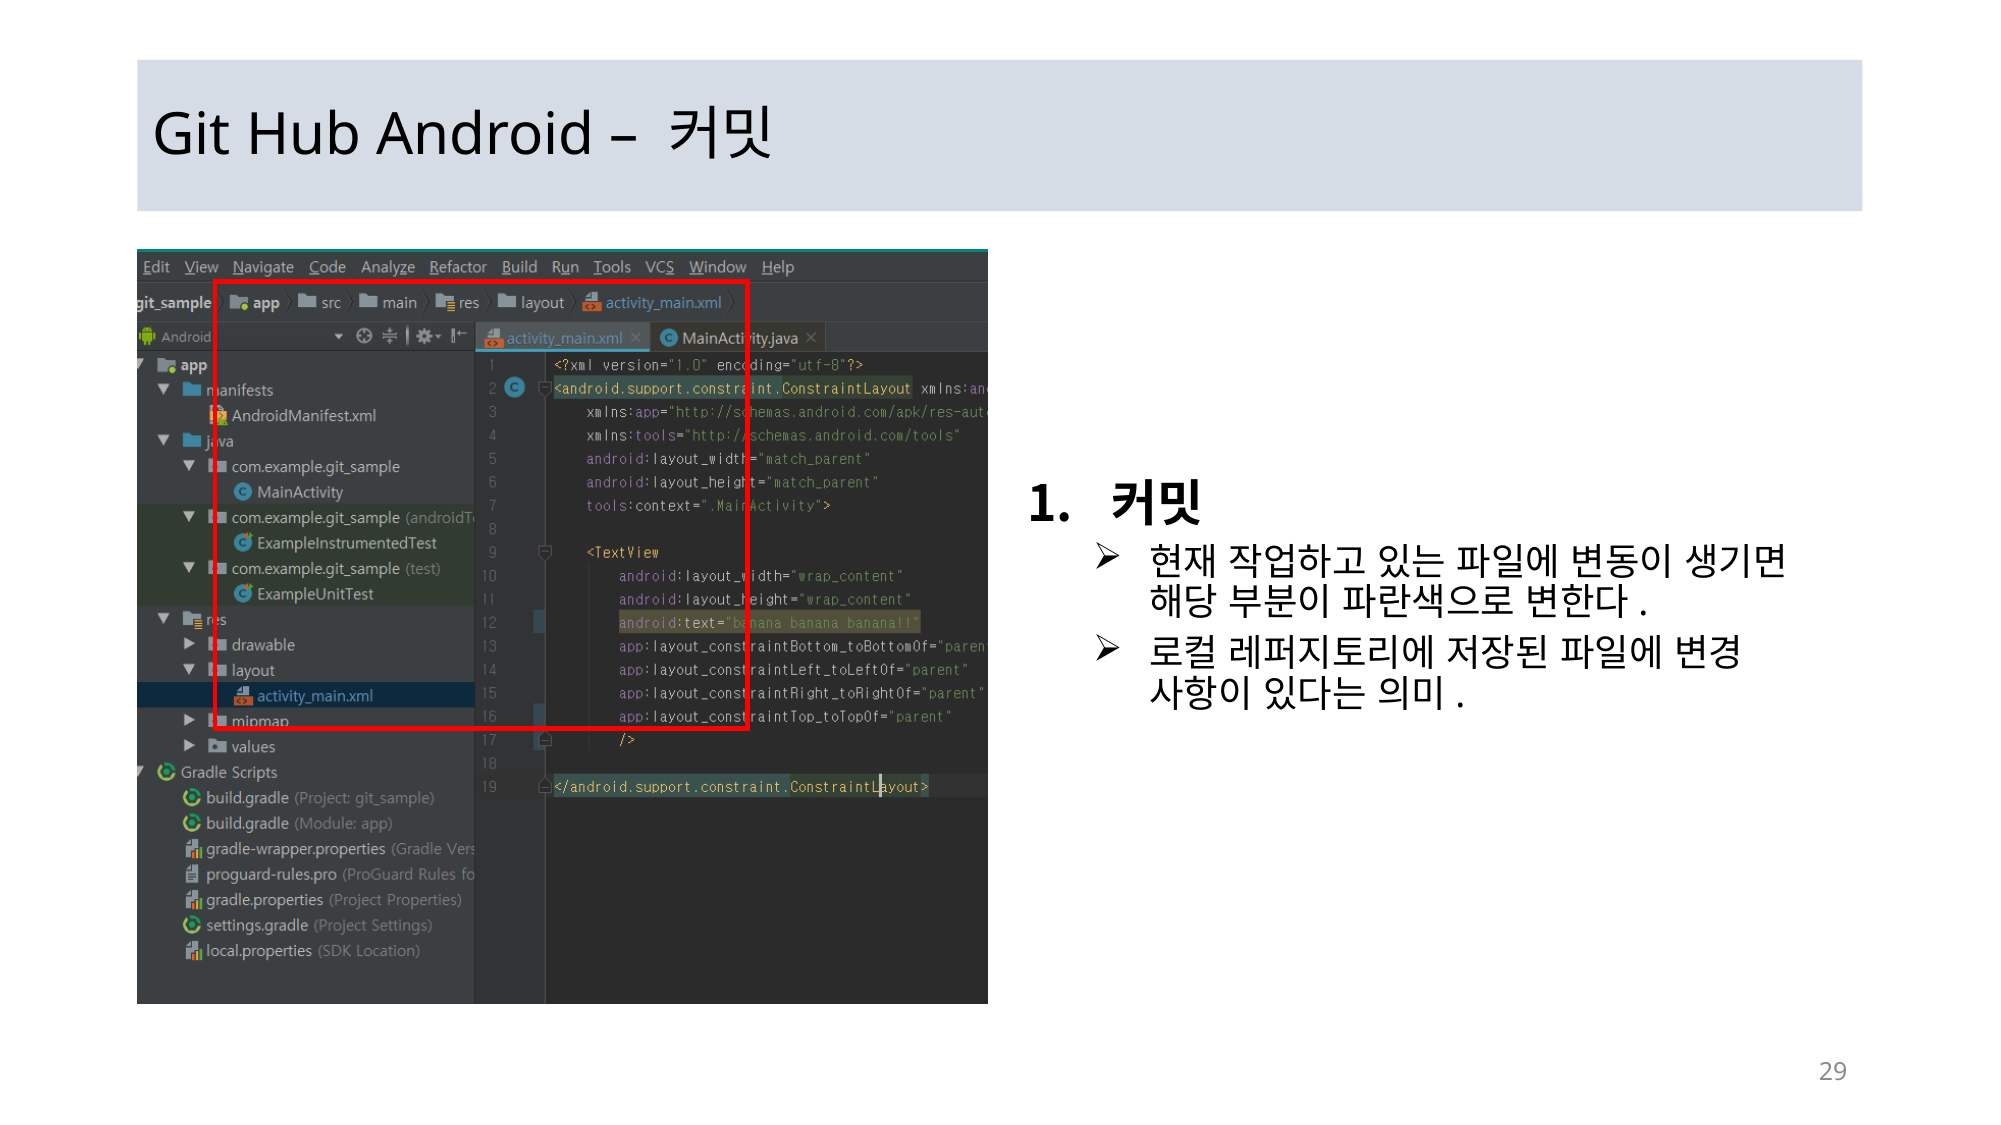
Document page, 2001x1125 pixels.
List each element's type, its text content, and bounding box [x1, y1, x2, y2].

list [137, 249, 988, 1005]
list 커밋 현재 작업하고 있는 파일에 변동이 생기면 해당 부분이 파란색으로 변한다. 로컬 레퍼지토리에 저장된 파일에 변경 사항이 있다는 의미. [1012, 240, 1863, 1014]
slide_number 29 [1412, 1042, 1863, 1103]
title Git Hub Android – 커밋 [137, 59, 1863, 212]
